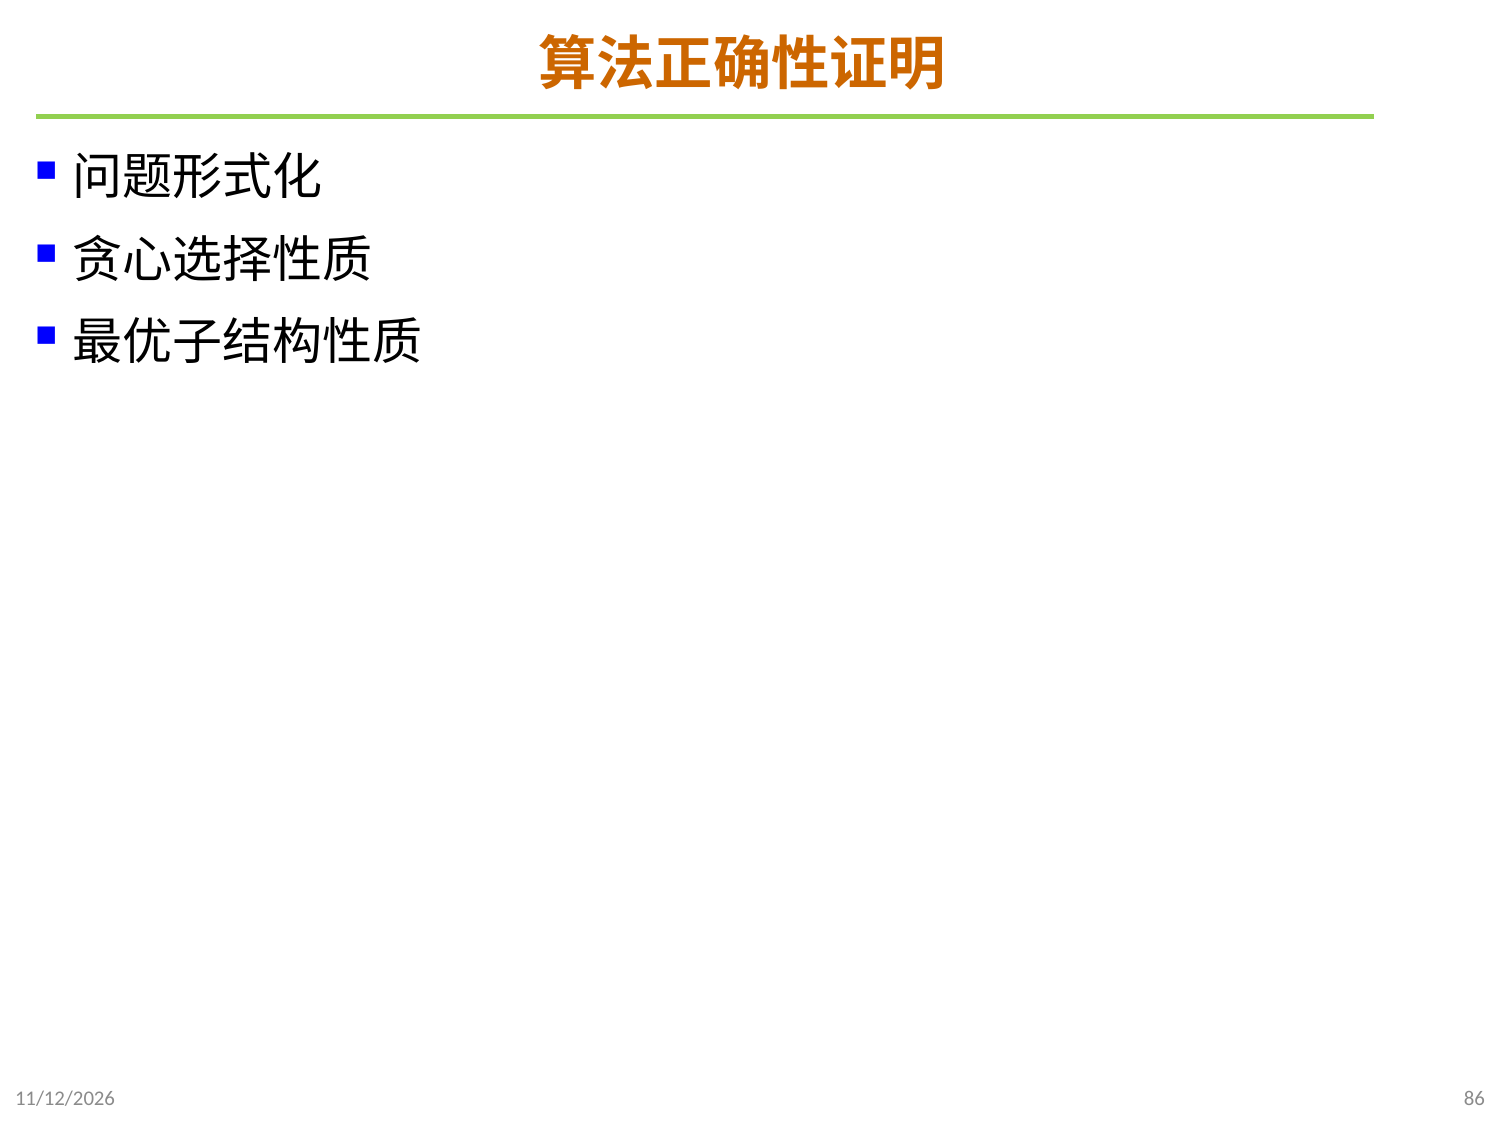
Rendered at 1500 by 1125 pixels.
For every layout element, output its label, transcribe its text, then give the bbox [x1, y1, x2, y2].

slide_number 86 [1162, 1071, 1500, 1123]
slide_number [0, 1071, 338, 1123]
title 算法正确性证明 [95, 14, 1390, 117]
list 问题形式化 贪心选择性质 最优子结构性质 [20, 125, 1480, 1072]
